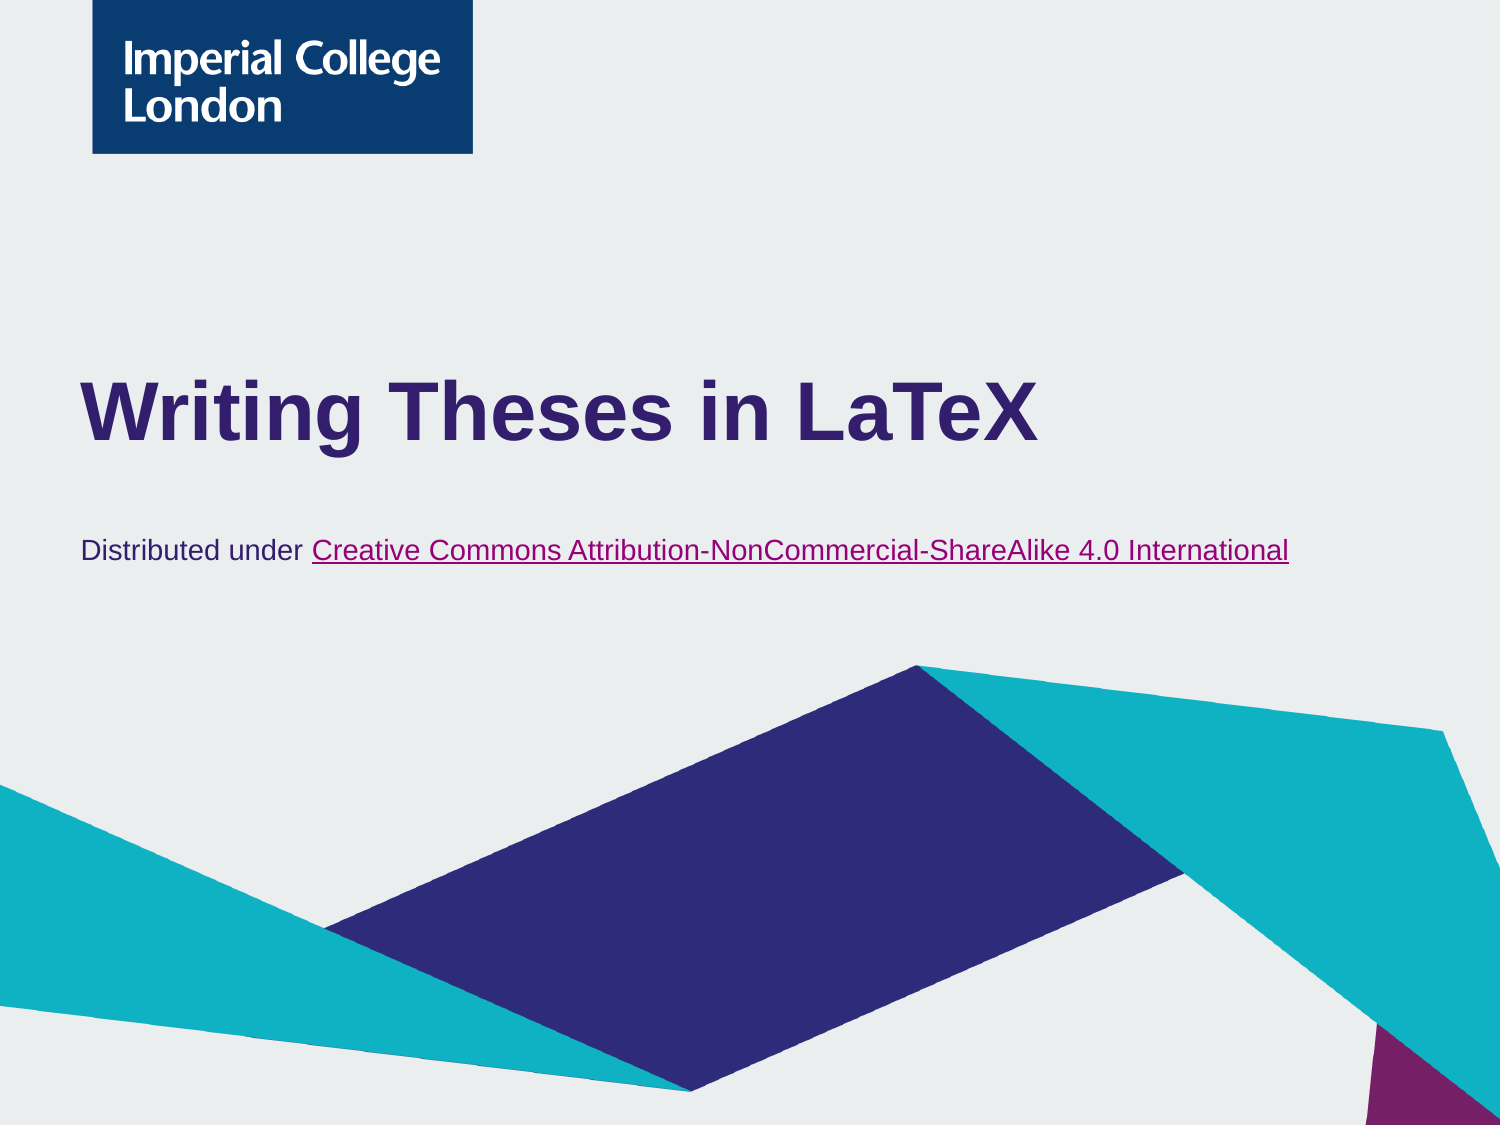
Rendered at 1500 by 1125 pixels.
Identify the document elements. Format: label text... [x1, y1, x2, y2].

picture [0, 0, 1500, 1125]
title Writing Theses in LaTeX [65, 208, 1212, 466]
subtitle Distributed under Creative Commons Attribution-NonCommercial-ShareAlike 4.0 International [65, 524, 1435, 587]
